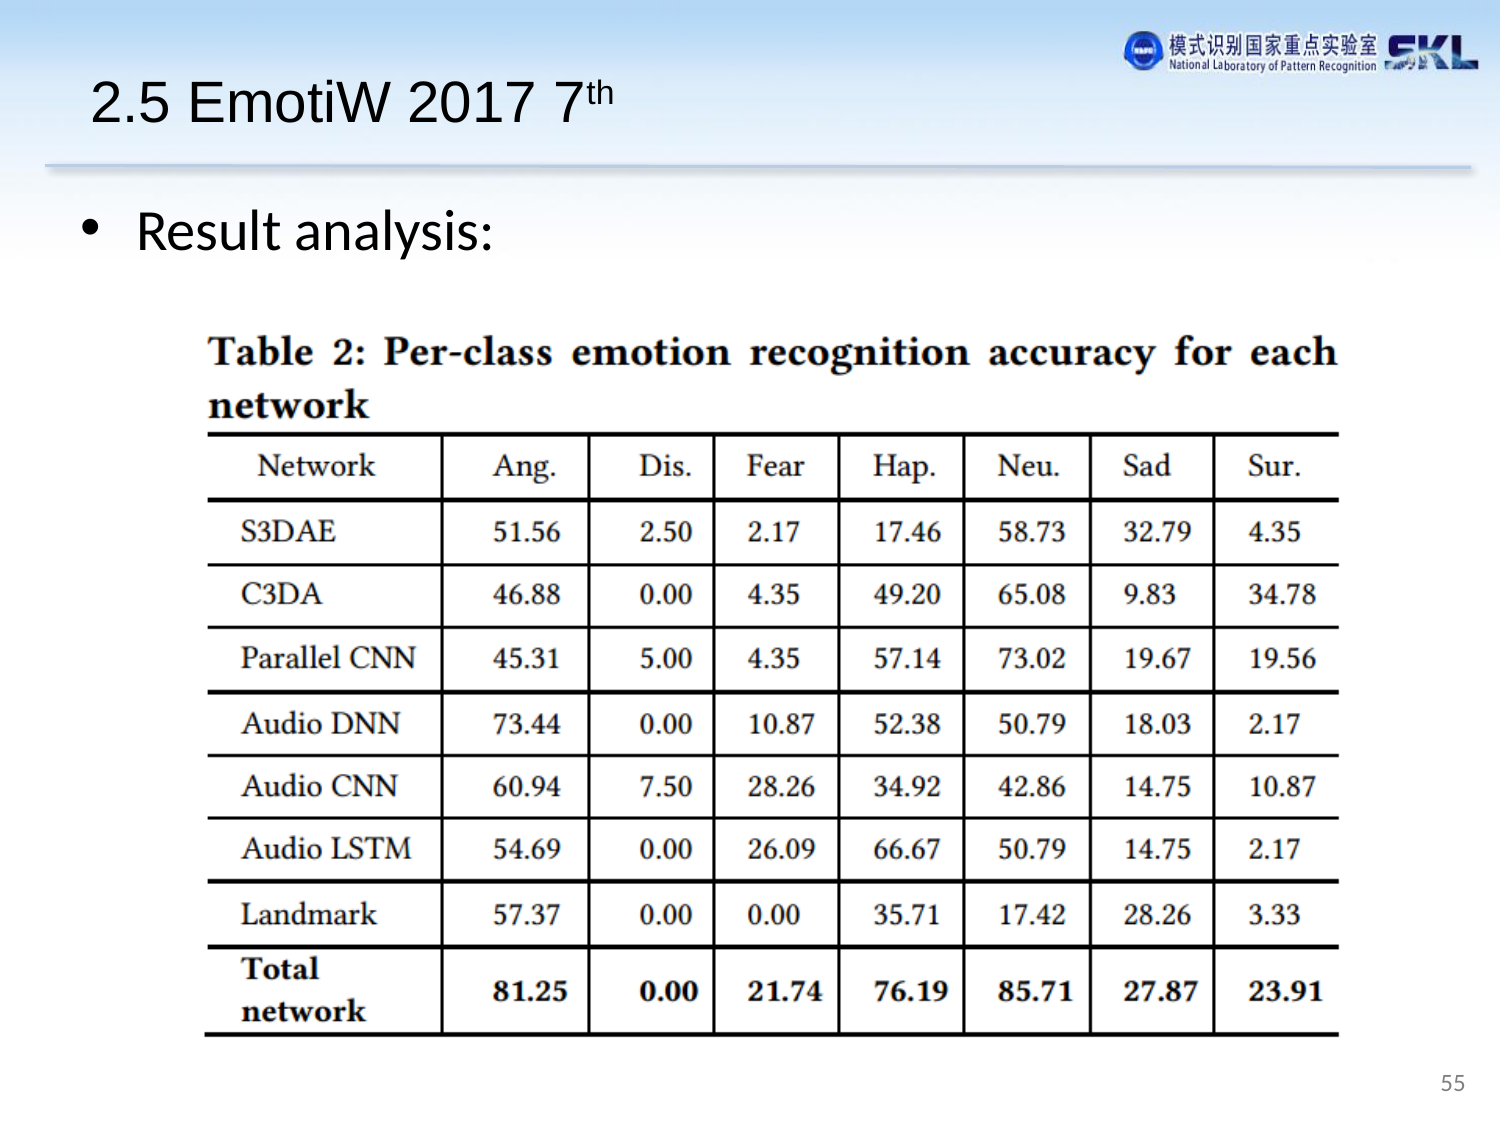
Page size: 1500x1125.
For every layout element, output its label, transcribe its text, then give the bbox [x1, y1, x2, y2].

text_box Result analysis: [64, 184, 1447, 1083]
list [182, 326, 1387, 1060]
title 2.5 EmotiW 2017 7th [75, 45, 825, 153]
slide_number 55 [1403, 1051, 1481, 1112]
picture [0, 0, 1500, 1125]
